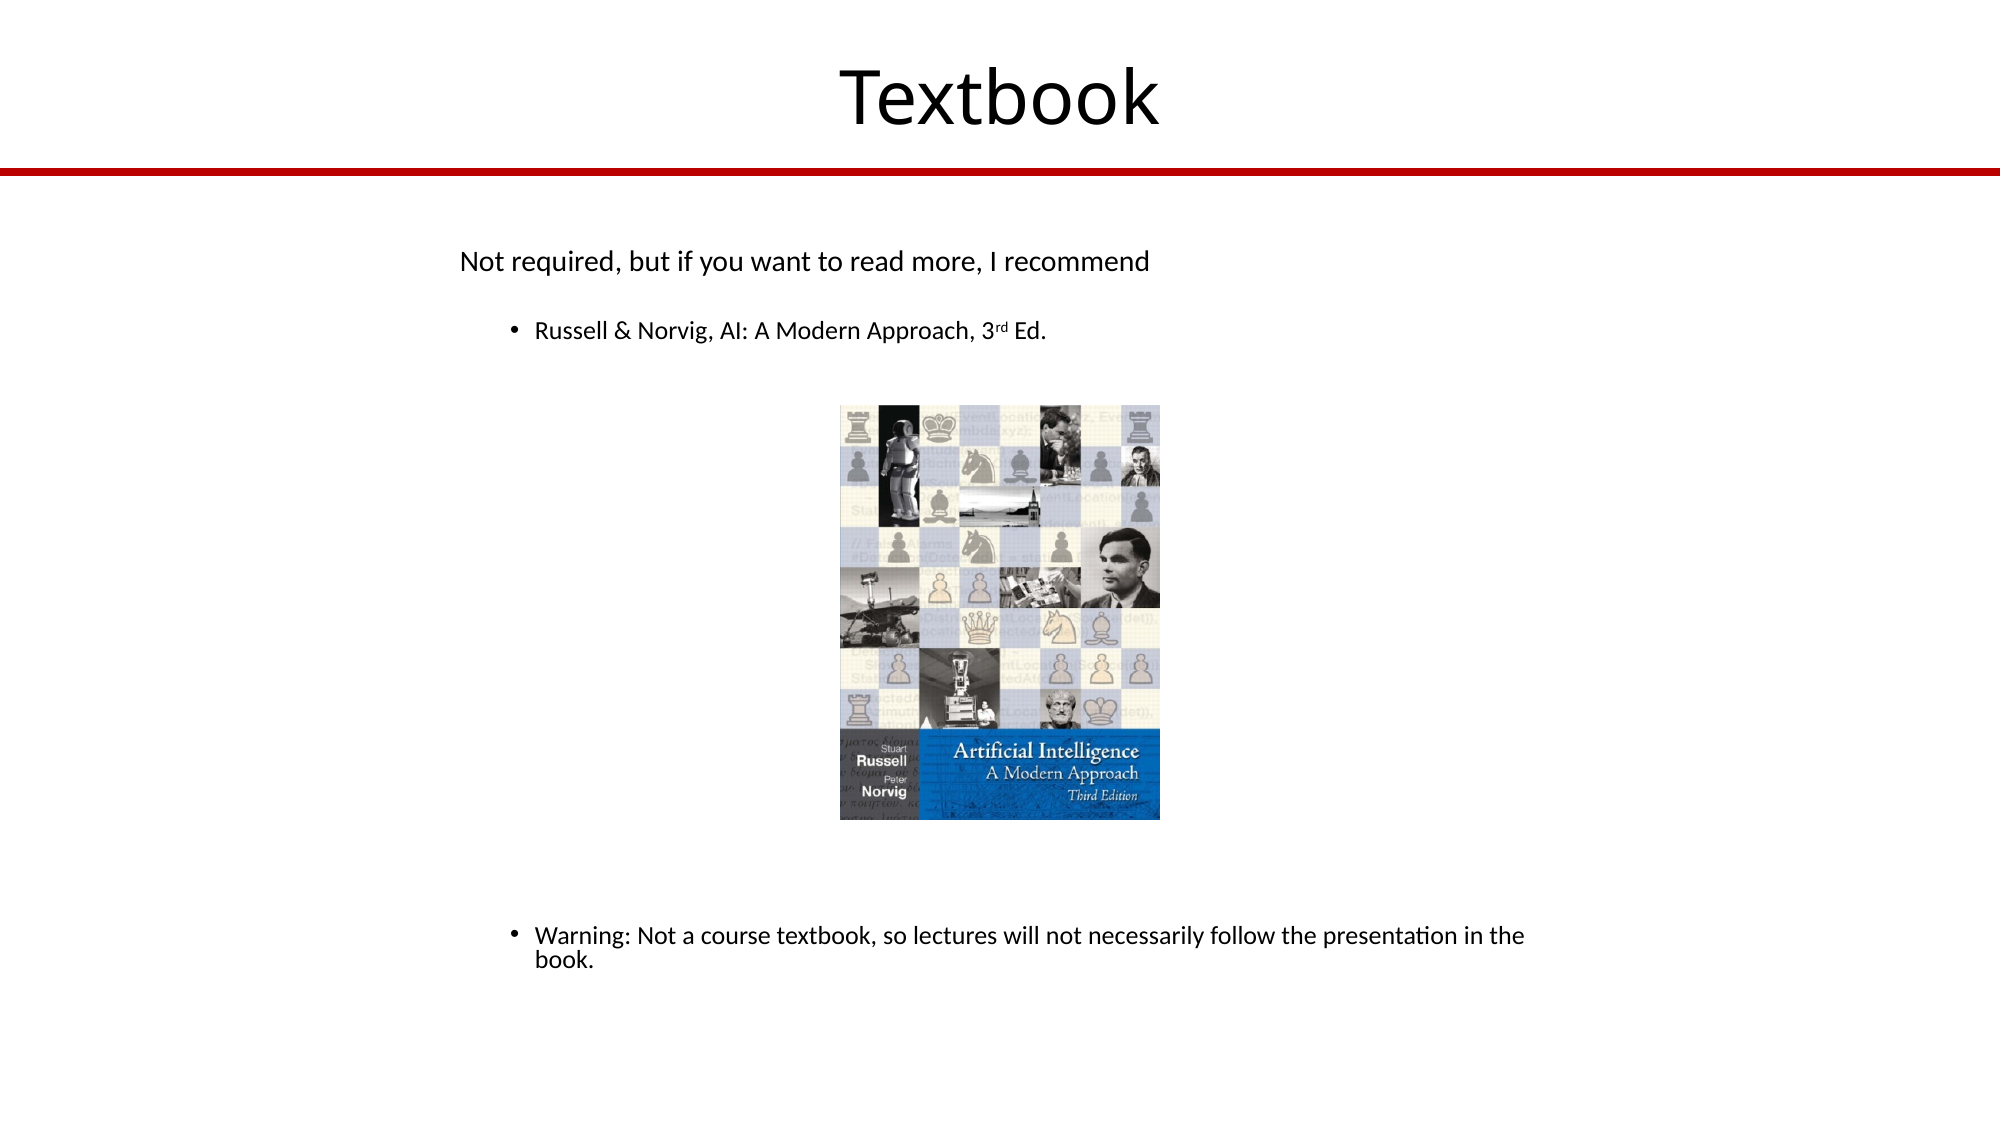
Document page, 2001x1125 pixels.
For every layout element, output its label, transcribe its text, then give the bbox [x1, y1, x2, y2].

list Not required, but if you want to read more, I recommend Russell & Norvig, AI: A Modern Approach, 3rd Ed. Warning: Not a course textbook, so lectures will not necessarily follow the presentation in the book. [444, 241, 1575, 984]
title Textbook [137, 50, 1863, 150]
picture [840, 405, 1160, 820]
